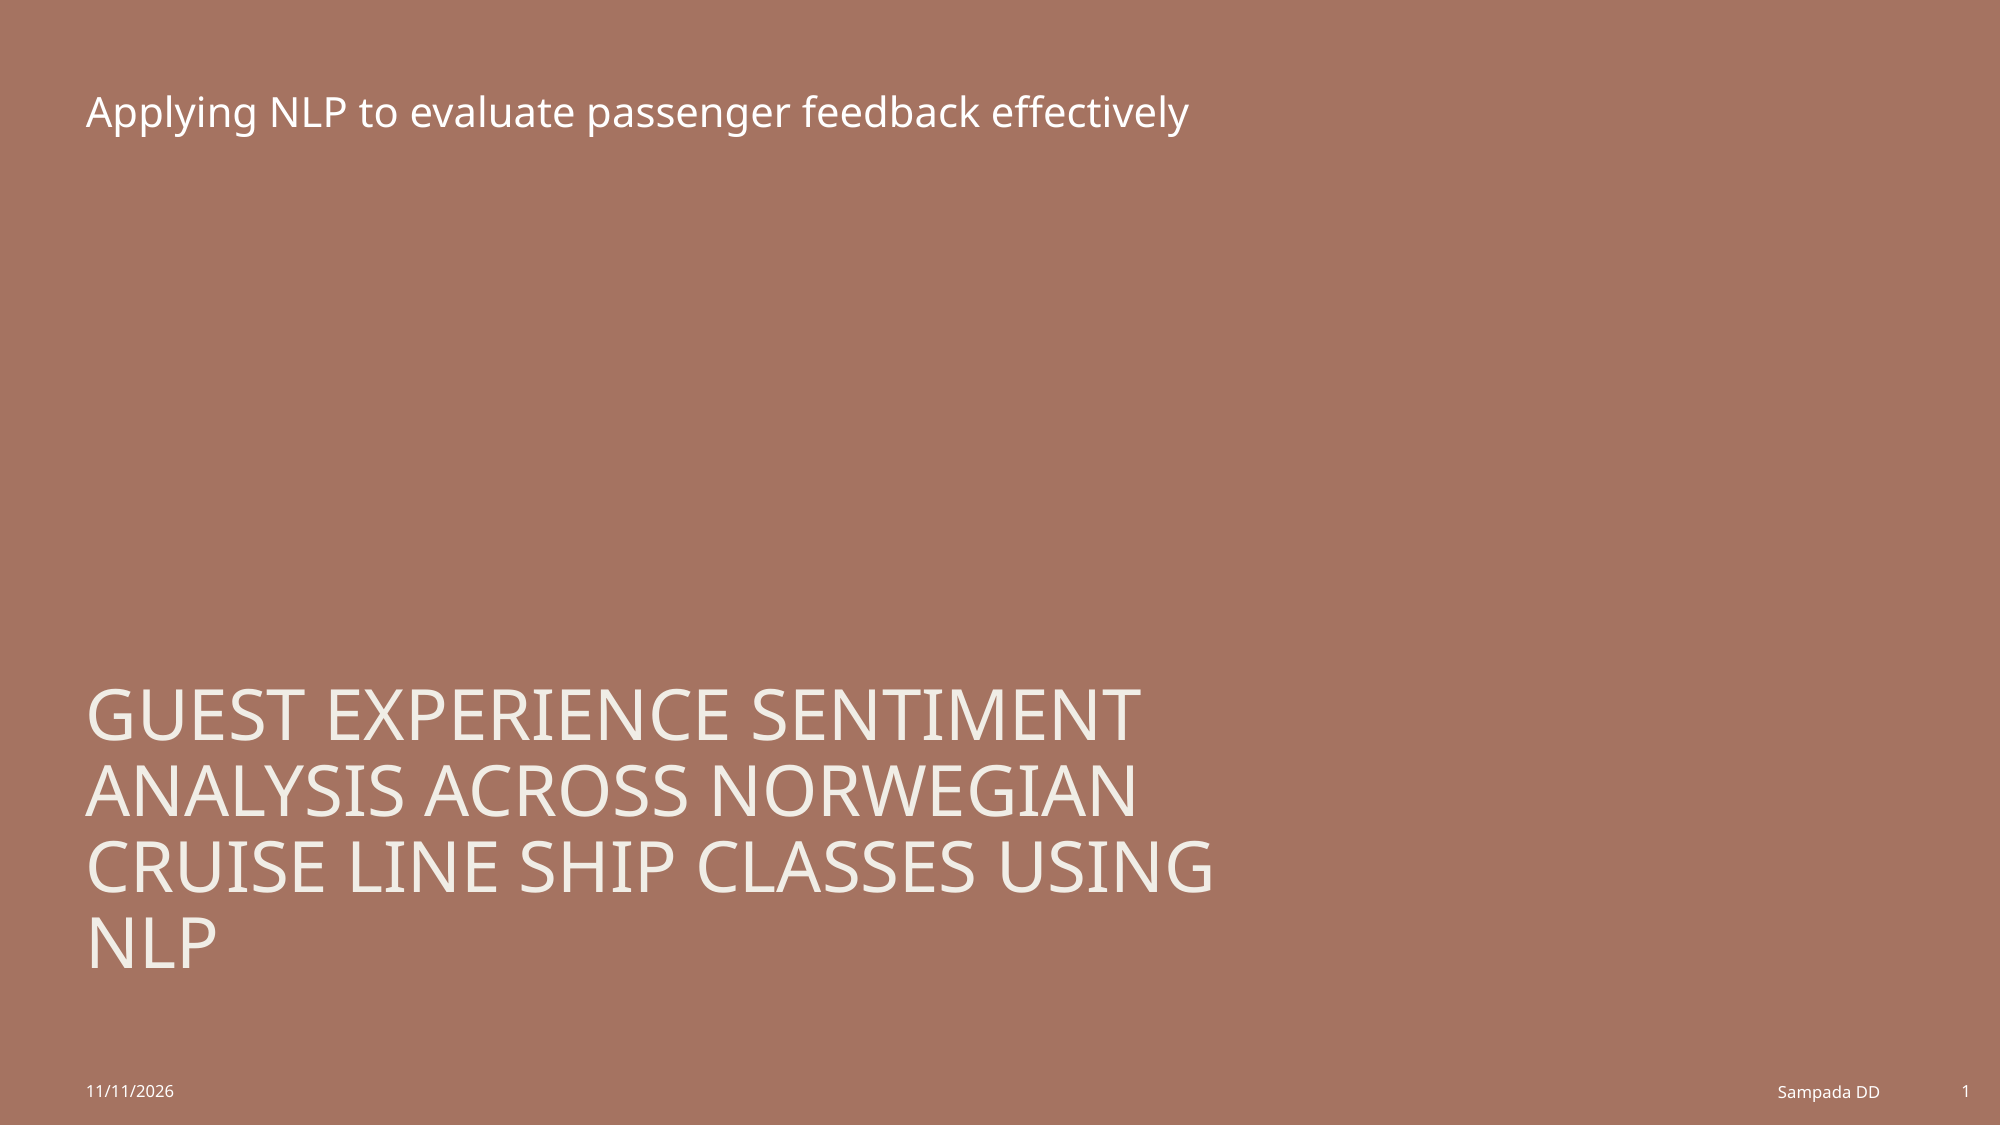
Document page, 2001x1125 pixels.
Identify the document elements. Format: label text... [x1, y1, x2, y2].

title Guest Experience Sentiment Analysis Across Norwegian Cruise Line Ship Classes Using NLP [70, 561, 1332, 992]
subtitle Applying NLP to evaluate passenger feedback effectively [70, 68, 1332, 300]
slide_number 1 [1910, 1064, 1986, 1120]
footer Sampada DD [1458, 1064, 1896, 1120]
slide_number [70, 1064, 537, 1120]
